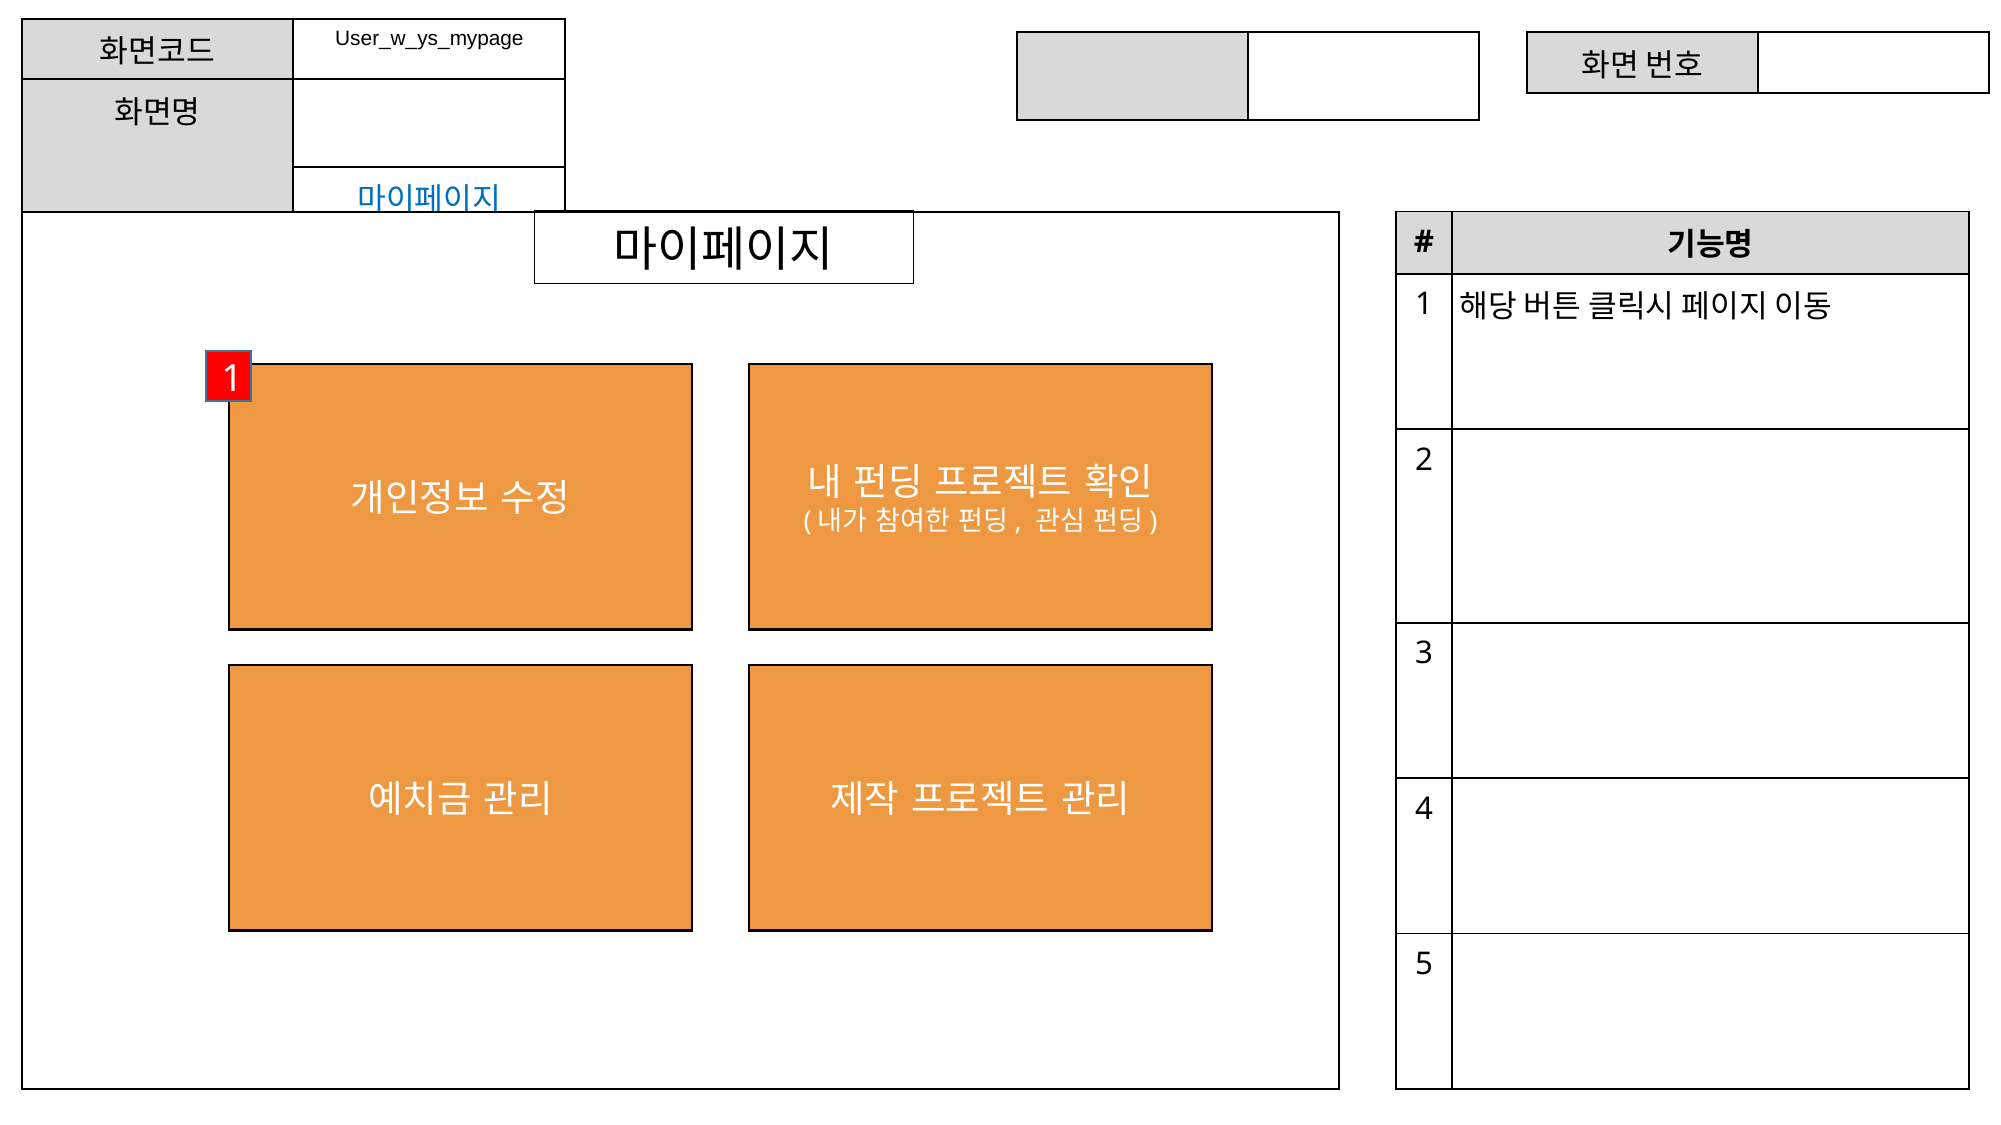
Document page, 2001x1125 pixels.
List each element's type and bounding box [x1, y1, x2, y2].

table_header [1453, 212, 1968, 273]
table_header [1397, 212, 1451, 273]
table_cell [23, 80, 292, 211]
table_header [1018, 33, 1247, 119]
table_cell [294, 168, 564, 211]
table_cell [1397, 624, 1451, 777]
table_header [1759, 33, 1988, 92]
table_cell [1397, 275, 1451, 428]
table_cell [1397, 934, 1451, 1088]
table_header [23, 20, 292, 78]
table_cell [1453, 779, 1968, 933]
table_cell [1453, 430, 1968, 622]
table_cell [1453, 275, 1968, 428]
table_cell [294, 80, 564, 166]
text_box [21, 210, 1340, 1090]
table_cell [1453, 934, 1968, 1088]
table_header [1528, 33, 1757, 92]
table_cell [1397, 779, 1451, 933]
table_header [294, 20, 564, 78]
table_header [1249, 33, 1478, 119]
table_cell [1453, 624, 1968, 777]
table_cell [1397, 430, 1451, 622]
